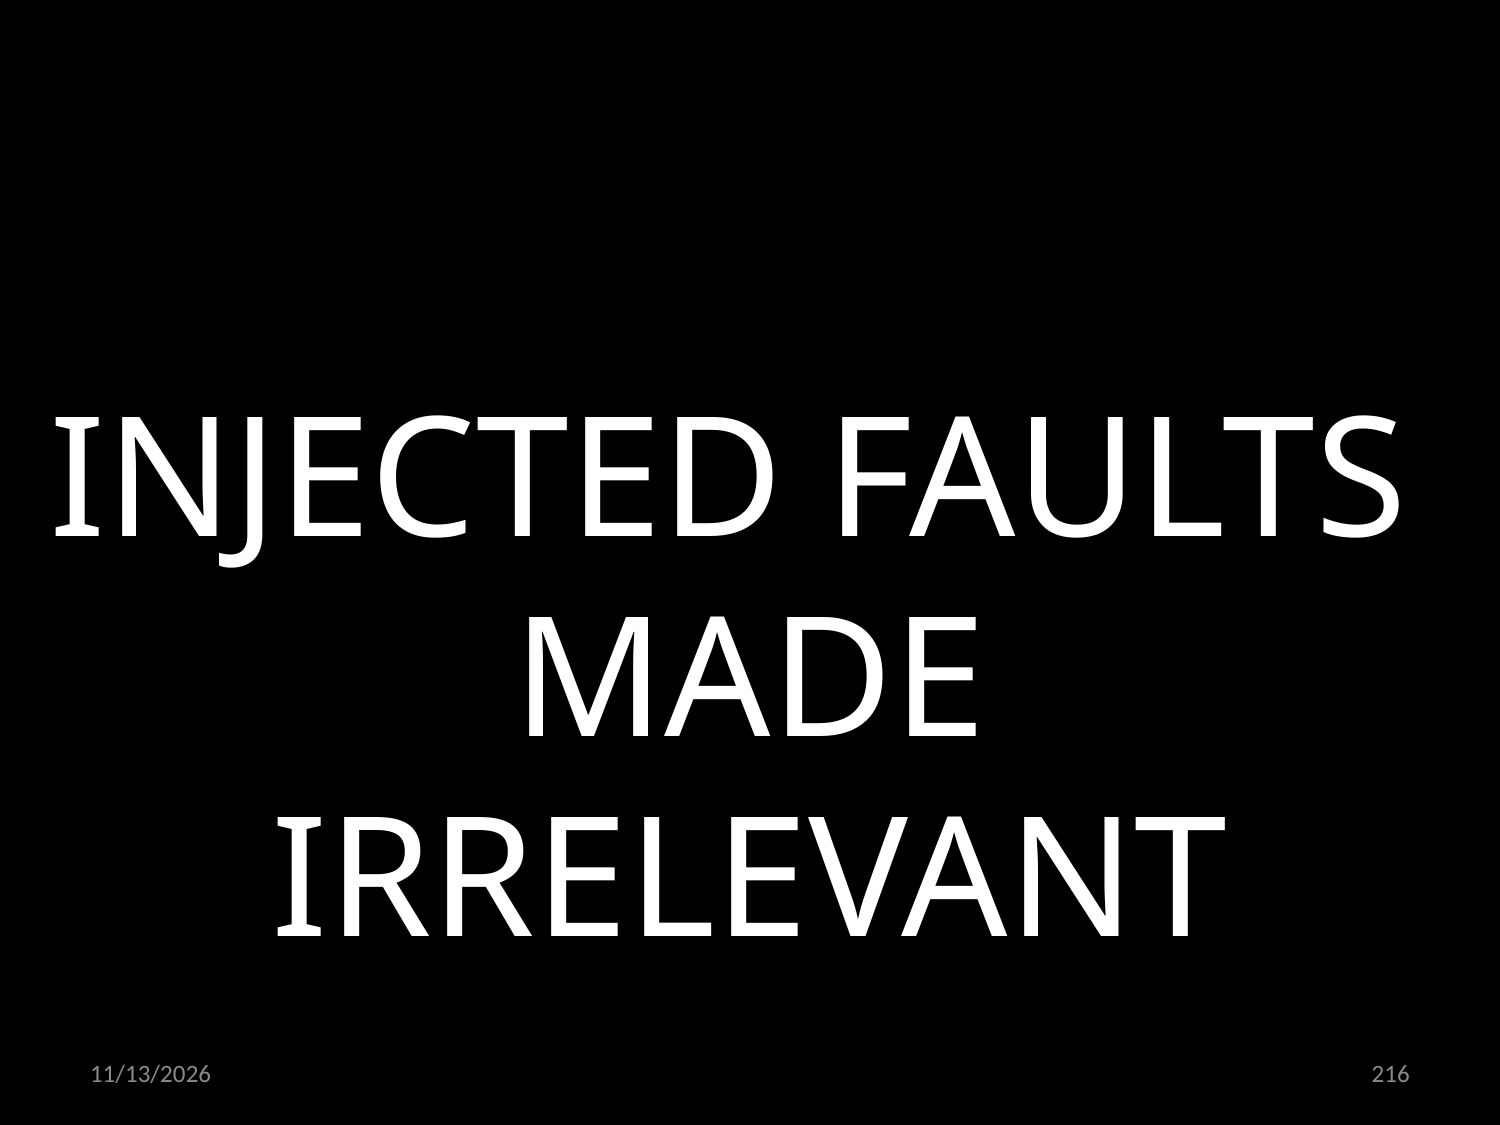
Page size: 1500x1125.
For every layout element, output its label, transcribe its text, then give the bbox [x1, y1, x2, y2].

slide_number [75, 1042, 425, 1103]
text_box INJECTED FAULTS MADE IRRELEVANT [0, 361, 1500, 464]
slide_number 216 [1074, 1042, 1425, 1103]
